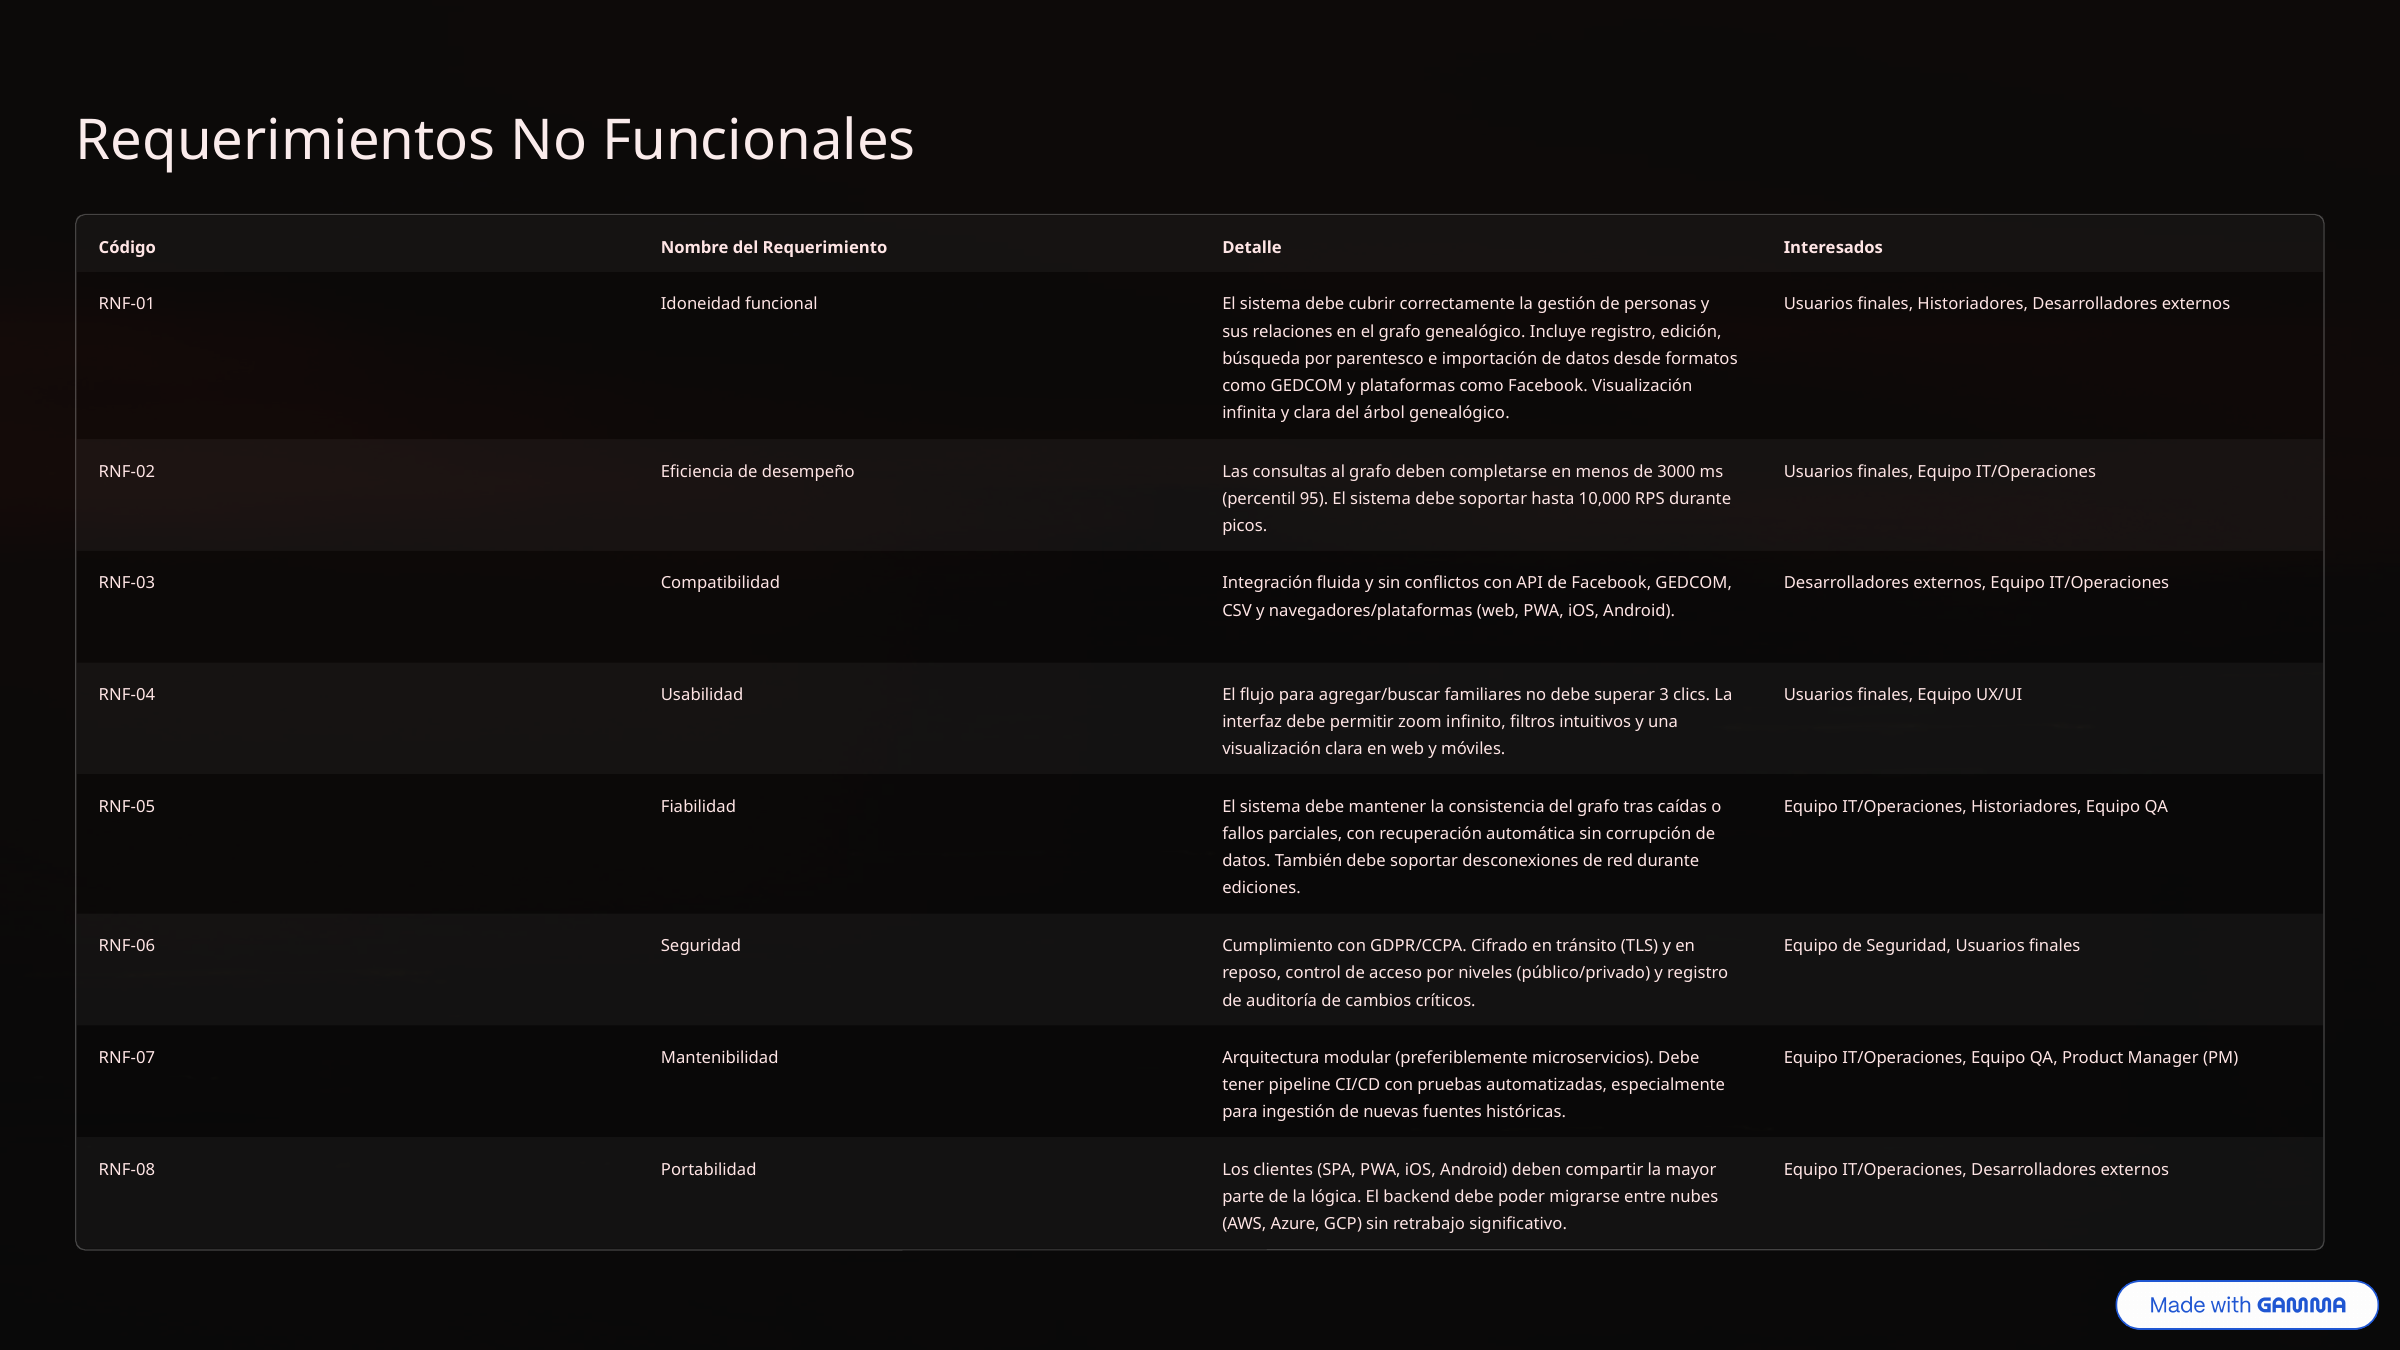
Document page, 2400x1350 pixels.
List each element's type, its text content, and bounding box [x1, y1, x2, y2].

text_box [77, 550, 2323, 662]
text_box Usuarios finales, Historiadores, Desarrolladores externos [1783, 286, 2302, 314]
text_box Equipo IT/Operaciones, Historiadores, Equipo QA [1783, 788, 2302, 817]
text_box RNF-04 [98, 676, 617, 705]
text_box RNF-08 [98, 1151, 617, 1179]
text_box Equipo IT/Operaciones, Desarrolladores externos [1783, 1151, 2302, 1179]
text_box Código [98, 230, 617, 258]
text_box Arquitectura modular (preferiblemente microservicios). Debe tener pipeline CI/CD con pruebas automatizadas, especialmente para ingestión de nuevas fuentes históricas. [1222, 1039, 1740, 1123]
text_box Usuarios finales, Equipo UX/UI [1783, 676, 2302, 705]
text_box Cumplimiento con GDPR/CCPA. Cifrado en tránsito (TLS) y en reposo, control de acceso por niveles (público/privado) y registro de auditoría de cambios críticos. [1222, 927, 1740, 1012]
text_box Usuarios finales, Equipo IT/Operaciones [1783, 453, 2302, 482]
text_box Equipo de Seguridad, Usuarios finales [1783, 927, 2302, 956]
text_box [77, 774, 2323, 913]
text_box Idoneidad funcional [660, 286, 1178, 314]
text_box Eficiencia de desempeño [660, 453, 1178, 482]
text_box Portabilidad [660, 1151, 1178, 1179]
text_box Fiabilidad [660, 788, 1178, 817]
text_box [77, 913, 2323, 1025]
text_box Requerimientos No Funcionales [75, 100, 1145, 172]
text_box Usabilidad [660, 676, 1178, 705]
text_box Detalle [1222, 230, 1740, 258]
text_box El sistema debe mantener la consistencia del grafo tras caídas o fallos parciales, con recuperación automática sin corrupción de datos. También debe soportar desconexiones de red durante ediciones. [1222, 788, 1740, 900]
text_box Las consultas al grafo deben completarse en menos de 3000 ms (percentil 95). El sistema debe soportar hasta 10,000 RPS durante picos. [1222, 453, 1740, 537]
text_box RNF-02 [98, 453, 617, 482]
text_box El sistema debe cubrir correctamente la gestión de personas y sus relaciones en el grafo genealógico. Incluye registro, edición, búsqueda por parentesco e importación de datos desde formatos como GEDCOM y plataformas como Facebook. Visualización infinita y clara del árbol genealógico. [1222, 286, 1740, 425]
text_box Equipo IT/Operaciones, Equipo QA, Product Manager (PM) [1783, 1039, 2302, 1068]
text_box [77, 272, 2323, 439]
text_box Seguridad [660, 927, 1178, 956]
text_box Los clientes (SPA, PWA, iOS, Android) deben compartir la mayor parte de la lógica. El backend debe poder migrarse entre nubes (AWS, Azure, GCP) sin retrabajo significativo. [1222, 1151, 1740, 1235]
text_box [77, 215, 2323, 272]
text_box [77, 439, 2323, 550]
text_box [77, 1137, 2323, 1249]
text_box RNF-03 [98, 565, 617, 593]
text_box Interesados [1783, 230, 2302, 258]
text_box Compatibilidad [660, 565, 1178, 593]
text_box Mantenibilidad [660, 1039, 1178, 1068]
text_box RNF-05 [98, 788, 617, 817]
text_box El flujo para agregar/buscar familiares no debe superar 3 clics. La interfaz debe permitir zoom infinito, filtros intuitivos y una visualización clara en web y móviles. [1222, 676, 1740, 760]
text_box RNF-01 [98, 286, 617, 314]
text_box RNF-06 [98, 927, 617, 956]
text_box Integración fluida y sin conflictos con API de Facebook, GEDCOM, CSV y navegadores/plataformas (web, PWA, iOS, Android). [1222, 565, 1740, 649]
text_box [77, 662, 2323, 774]
text_box RNF-07 [98, 1039, 617, 1068]
picture [2106, 1271, 2389, 1339]
text_box [77, 1025, 2323, 1137]
text_box Desarrolladores externos, Equipo IT/Operaciones [1783, 565, 2302, 593]
text_box Nombre del Requerimiento [660, 230, 1178, 258]
